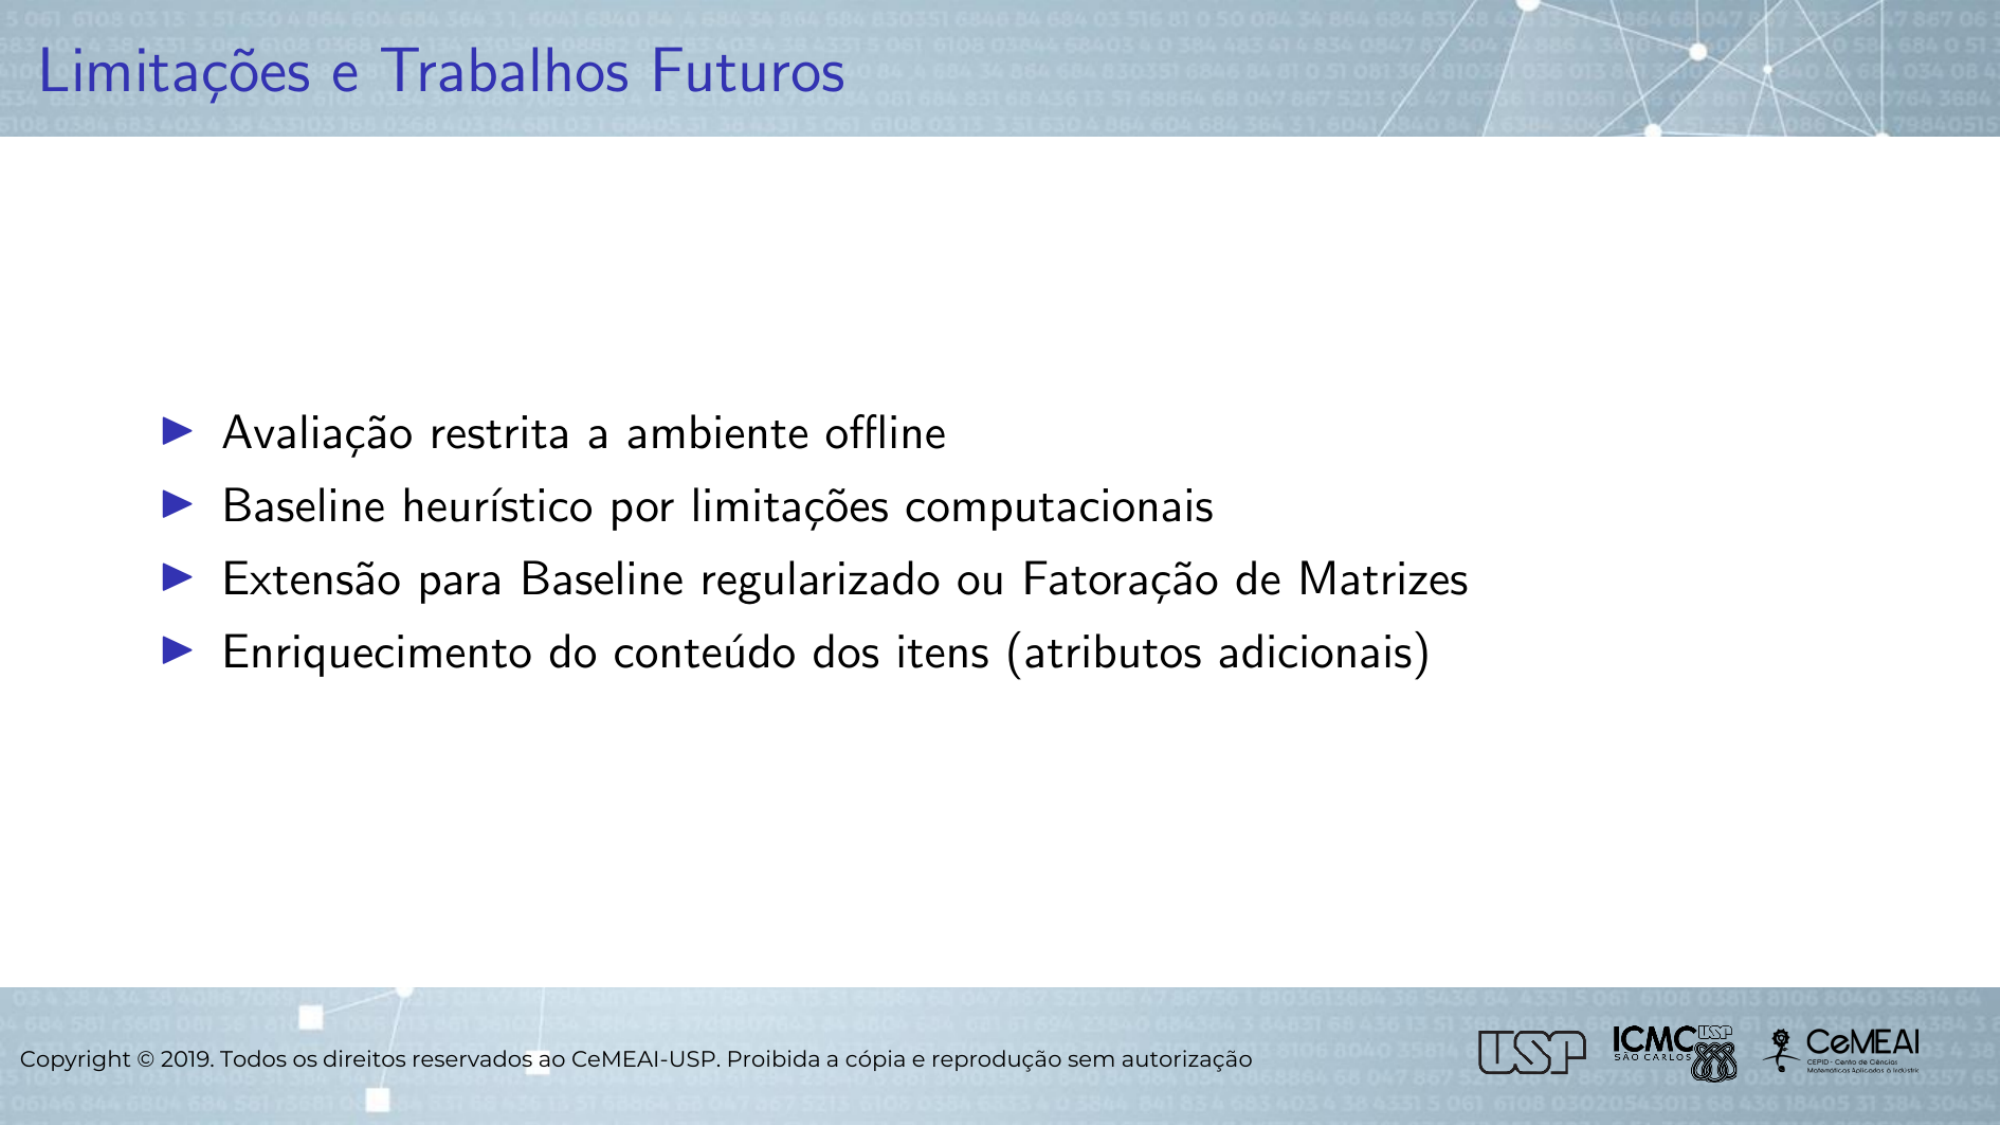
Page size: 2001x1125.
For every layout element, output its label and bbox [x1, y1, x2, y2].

list [0, 0, 2000, 1125]
